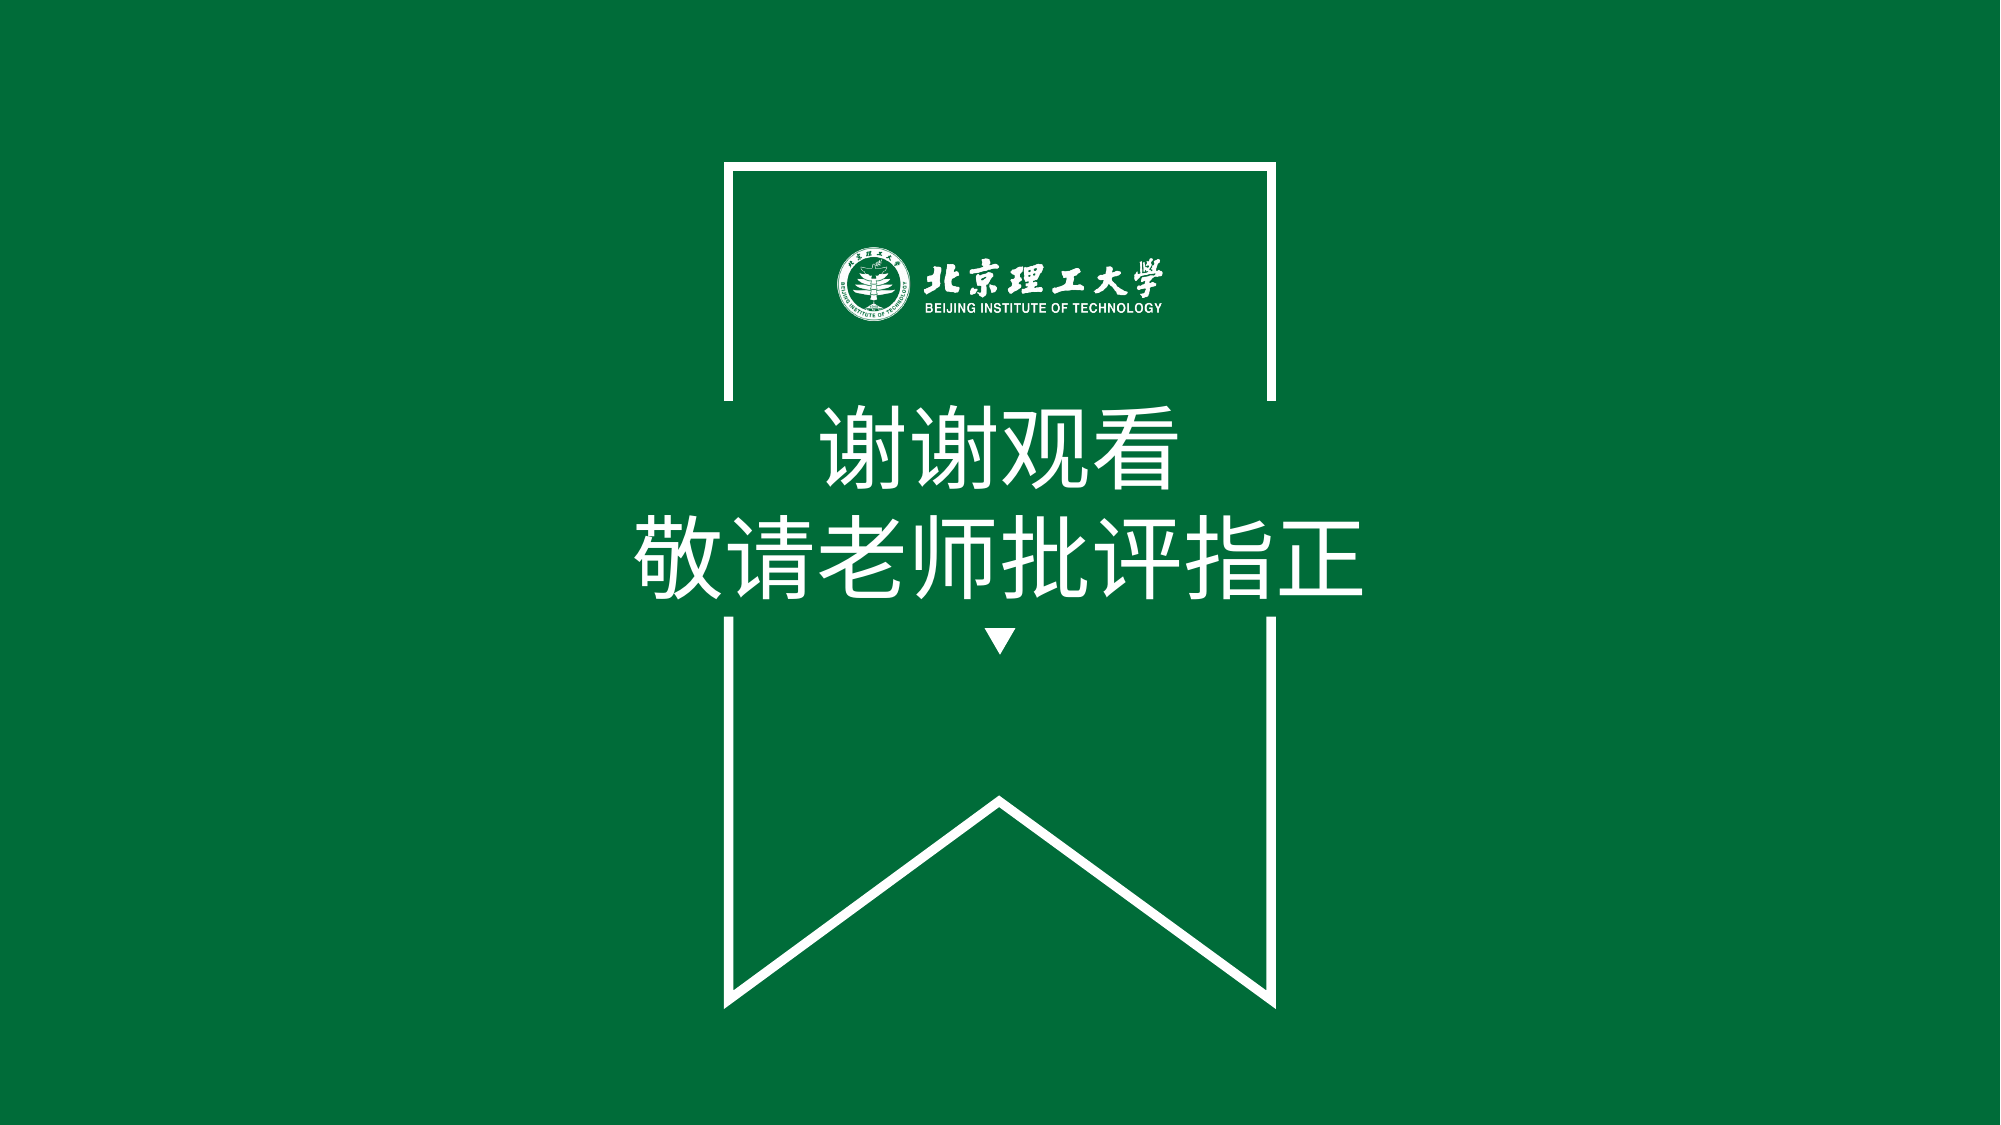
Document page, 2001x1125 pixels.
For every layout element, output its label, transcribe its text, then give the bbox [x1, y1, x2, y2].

text_box 谢谢观看 敬请老师批评指正 [300, 383, 1700, 618]
picture [816, 229, 1187, 334]
